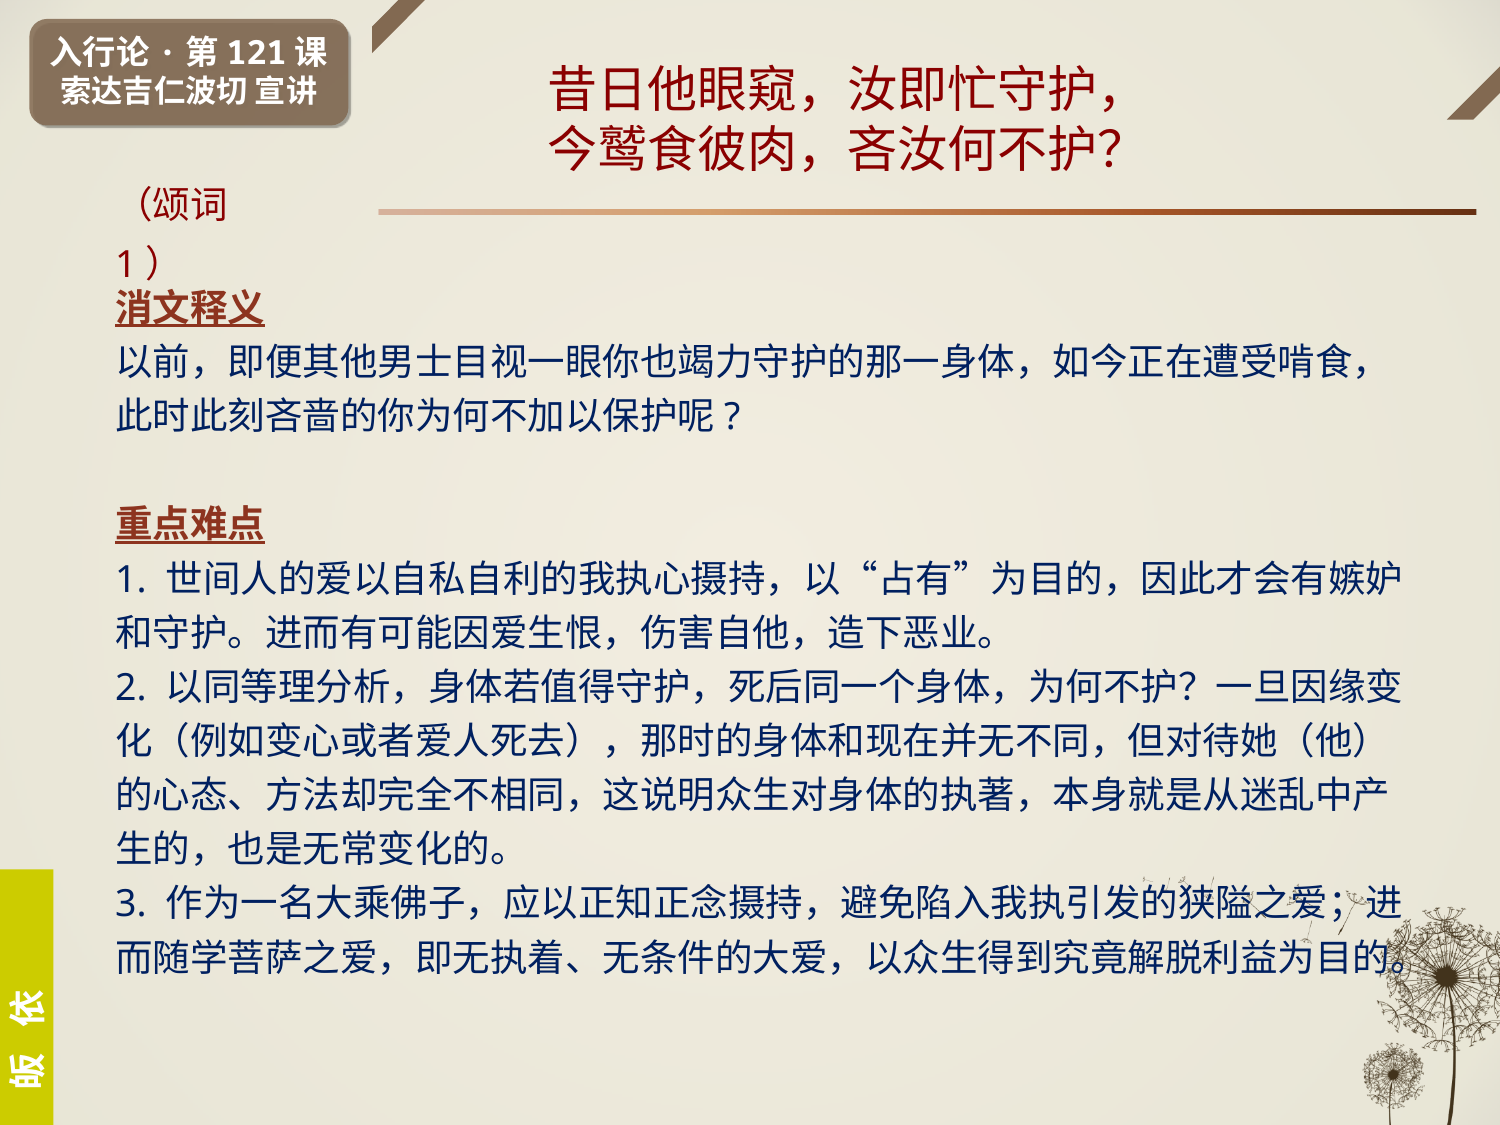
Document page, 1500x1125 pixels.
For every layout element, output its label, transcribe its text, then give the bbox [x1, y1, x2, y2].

text_box 昔日他眼窥，汝即忙守护，今鹫食彼肉，吝汝何不护？ [532, 14, 1195, 185]
text_box [372, 0, 425, 54]
text_box 皈 依 [0, 869, 54, 1125]
picture [0, 0, 1500, 1125]
text_box 消文释义 以前，即便其他男士目视一眼你也竭力守护的那一身体，如今正在遭受啃食，此时此刻吝啬的你为何不加以保护呢? 重点难点 1. 世间人的爱以自私自利的我执心摄持，以“占有”为目的，因此才会有嫉妒和守护。进而有可能因爱生恨，伤害自他，造下恶业。 2. 以同等理分析，身体若值得守护，死后同一个身体，为何不护？一旦因缘变化（例如变心或者爱人死去），那时的身体和现在并无不同，但对待她（他）的心态、方法却完全不相同，这说明众生对身体的执著，本身就是从迷乱中产生的，也是无常变化的。 3. 作为一名大乘佛子，应以正知正念摄持，避免陷入我执引发的狭隘之爱；进而随学菩萨之爱，即无执着、无条件的大爱，以众生得到究竟解脱利益为目的。 [100, 267, 1424, 986]
text_box （颂词1） [100, 160, 278, 267]
text_box 入行论·第121课 索达吉仁波切 宣讲 [29, 18, 349, 126]
text_box [1446, 66, 1500, 120]
